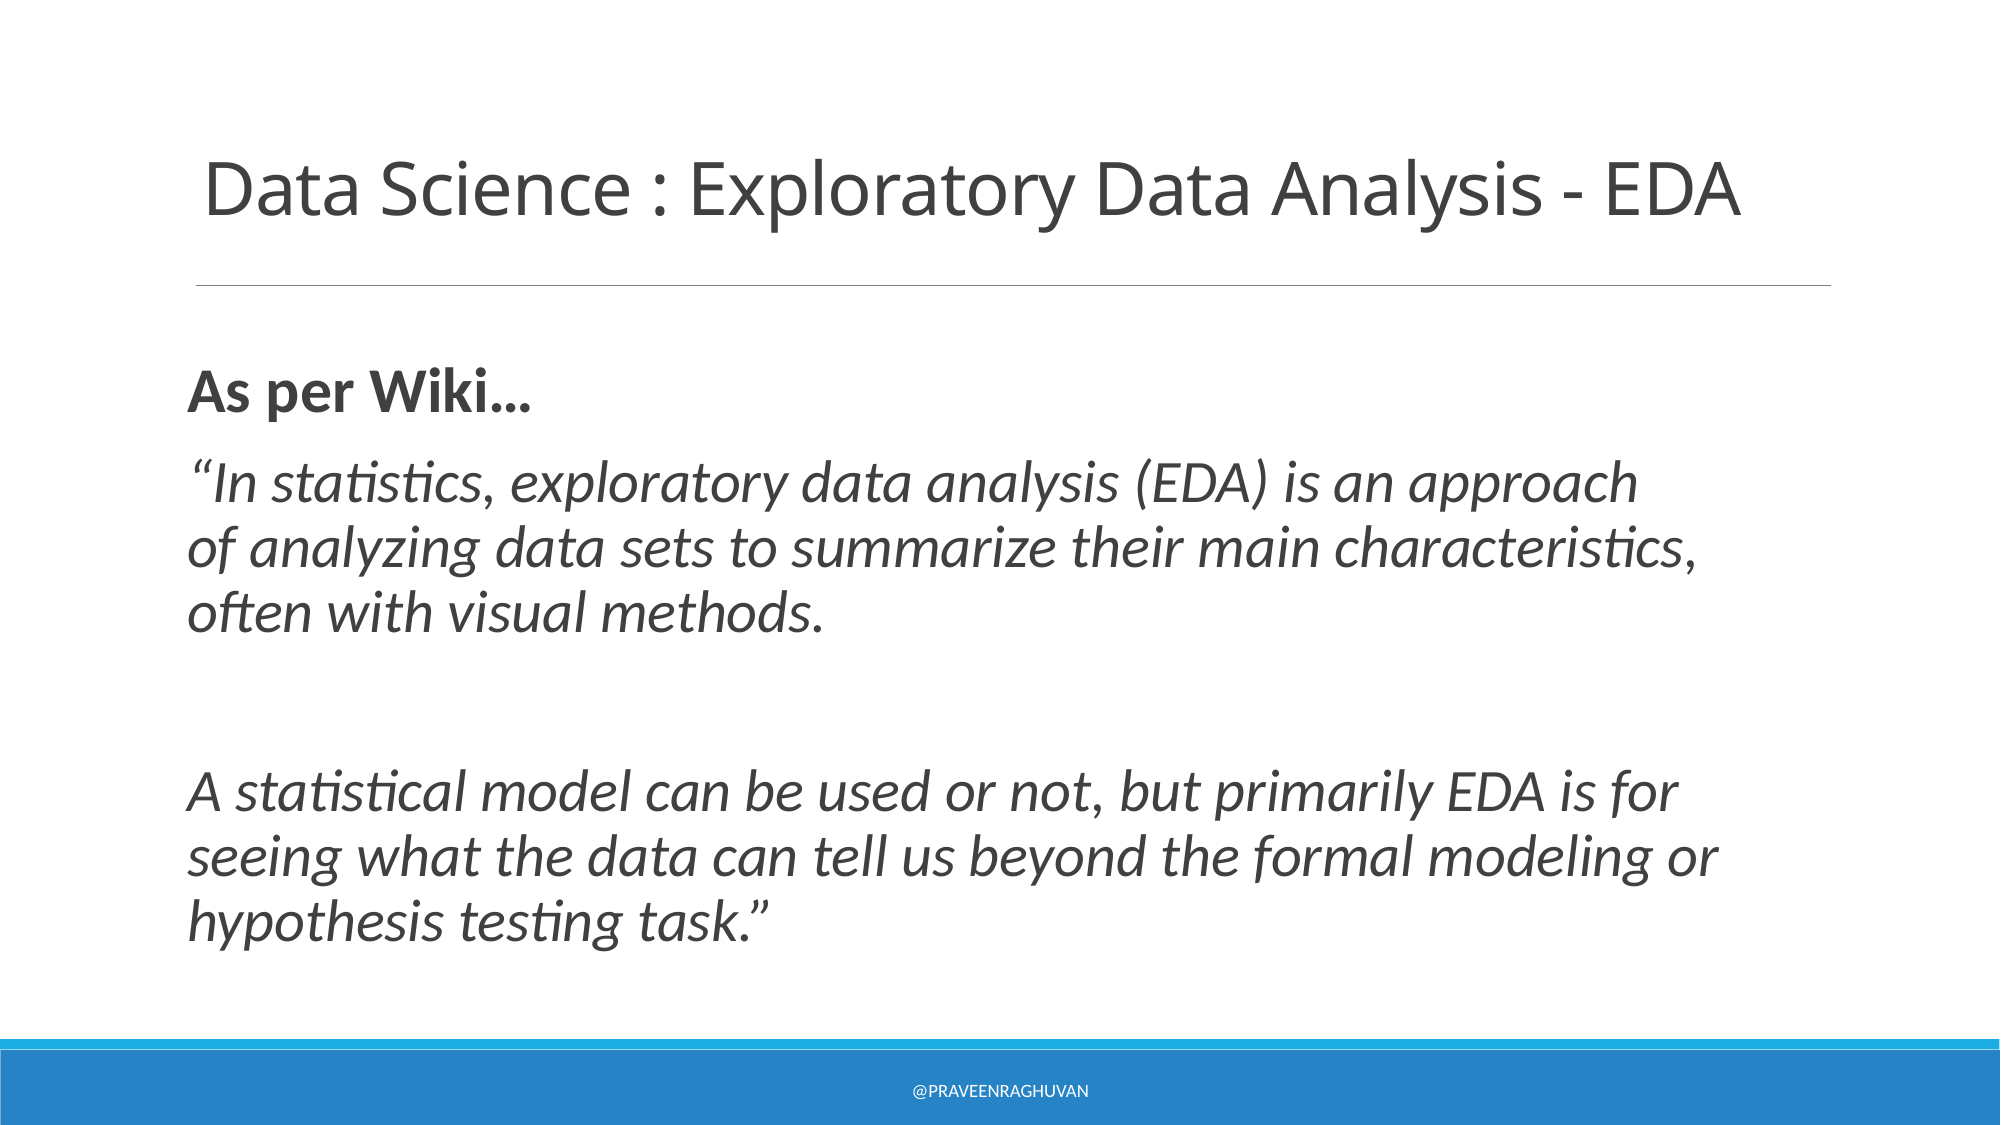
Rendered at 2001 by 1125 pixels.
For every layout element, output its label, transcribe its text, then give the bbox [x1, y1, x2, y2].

list As per Wiki… “In statistics, exploratory data analysis (EDA) is an approach of analyzing data sets to summarize their main characteristics, often with visual methods. A statistical model can be used or not, but primarily EDA is for seeing what the data can tell us beyond the formal modeling or hypothesis testing task.” [187, 350, 1835, 969]
footer @praveenraghuvan [604, 1059, 1396, 1120]
title Data Science : Exploratory Data Analysis - EDA [187, 101, 1813, 239]
